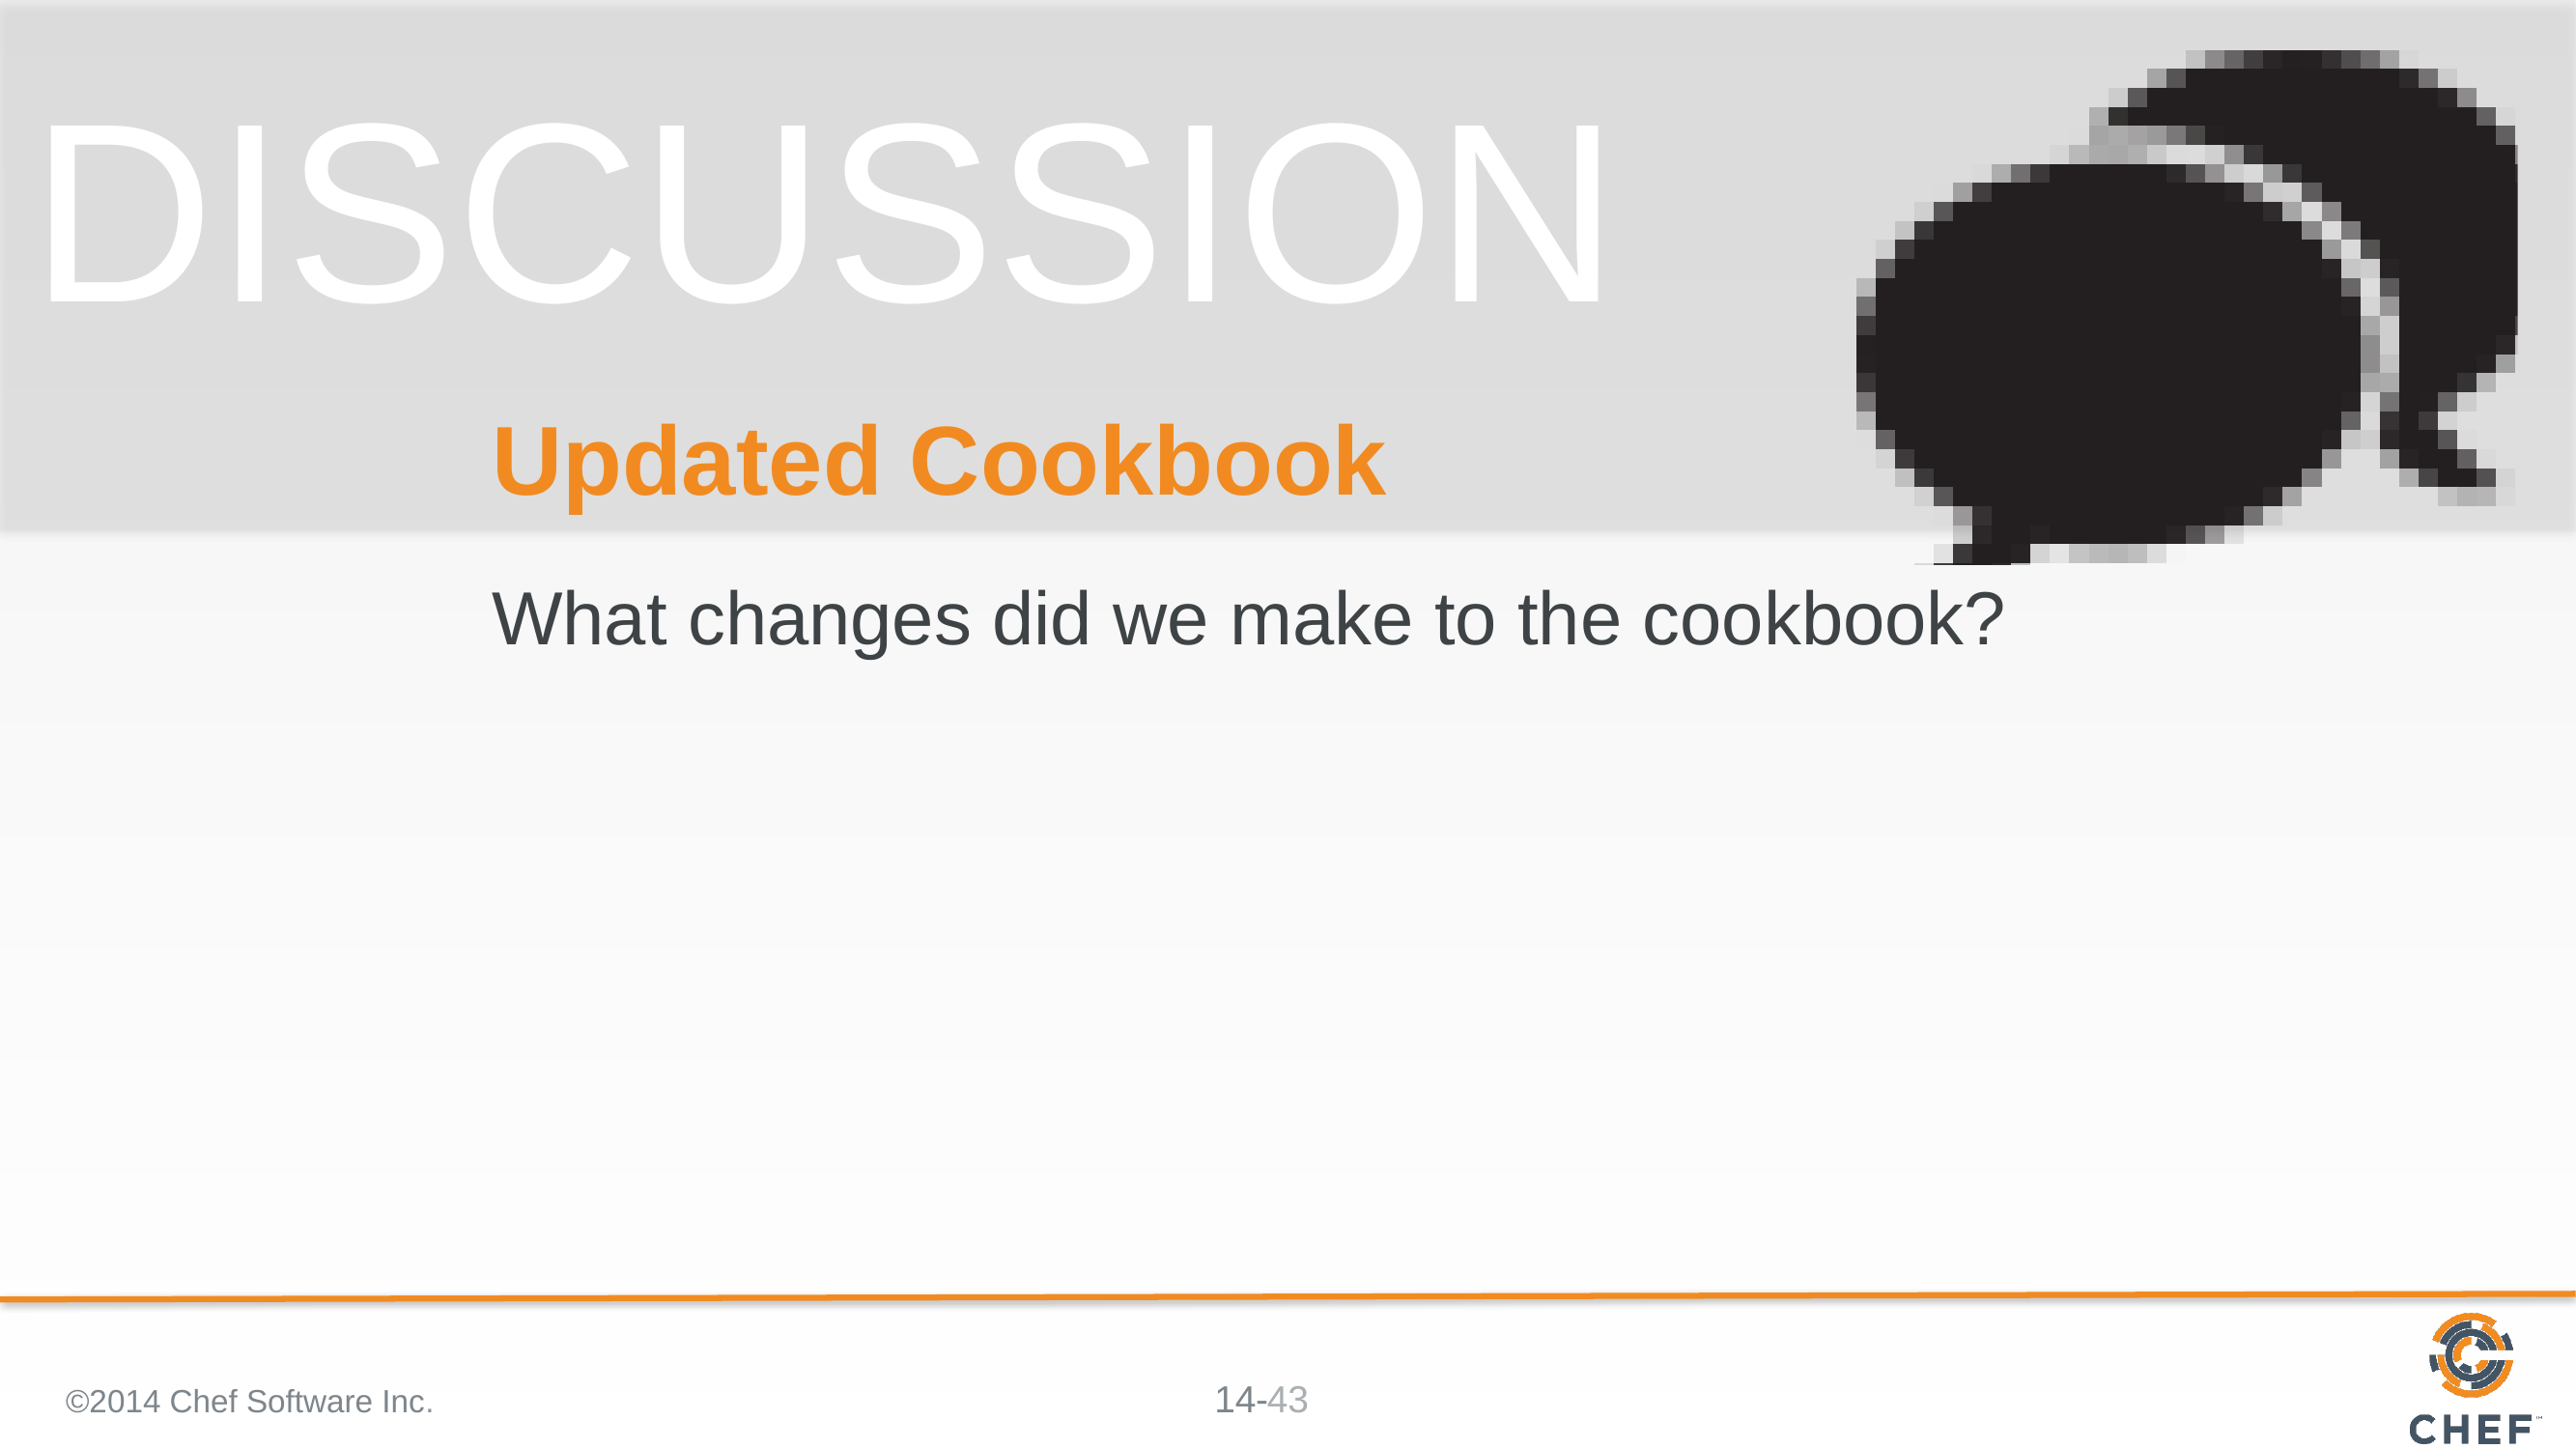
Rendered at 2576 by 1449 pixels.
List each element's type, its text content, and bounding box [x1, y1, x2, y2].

slide_number 43 [998, 1359, 1578, 1437]
subtitle What changes did we make to the cookbook? [477, 554, 2217, 959]
title Updated Cookbook [477, 395, 2217, 531]
footer ©2014 Chef Software Inc. [51, 1359, 952, 1440]
picture [2399, 1297, 2550, 1449]
